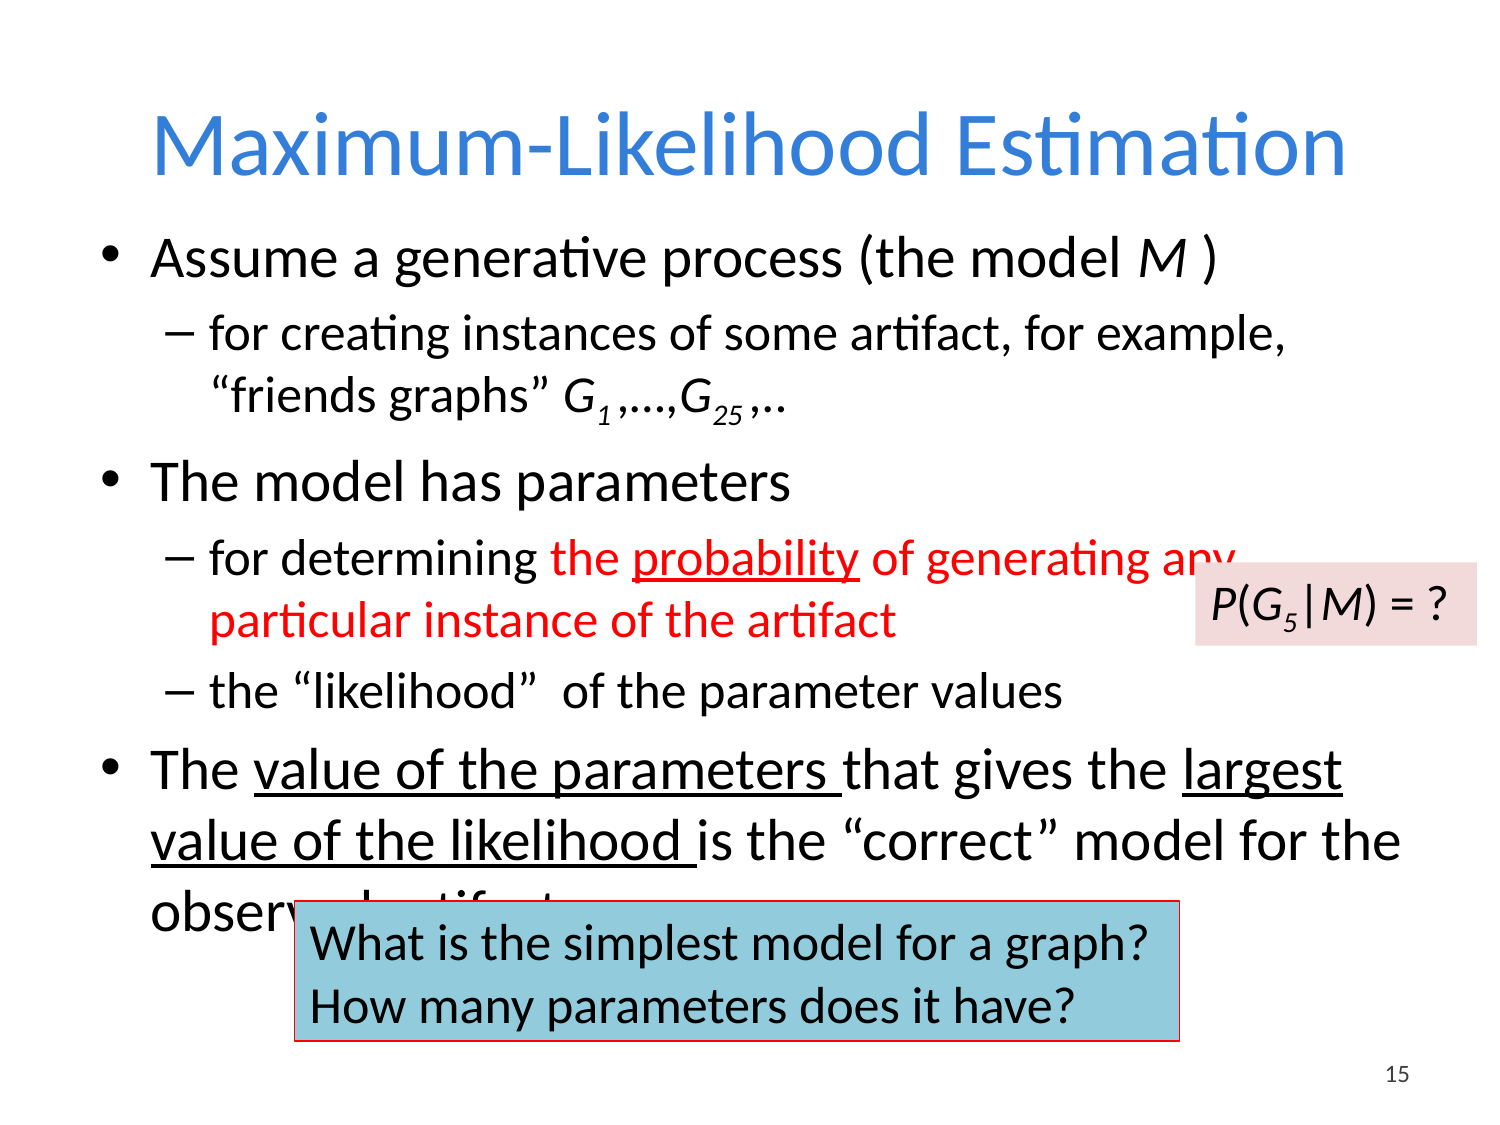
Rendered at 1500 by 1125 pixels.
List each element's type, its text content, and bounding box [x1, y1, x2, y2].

title Maximum-Likelihood Estimation [75, 45, 1425, 233]
slide_number ‹#› [1074, 1042, 1425, 1103]
list Assume a generative process (the model M ) for creating instances of some artifact, for example, “friends graphs” G1 ,…,G25 ,.. The model has parameters for determining the probability of generating any particular instance of the artifact the “likelihood” of the parameter values The value of the parameters that gives the largest value of the likelihood is the “correct” model for the observed artifact [85, 210, 1436, 953]
text_box What is the simplest model for a graph? How many parameters does it have? [294, 901, 1180, 1042]
text_box P(G5|M) = ? [1195, 562, 1477, 646]
